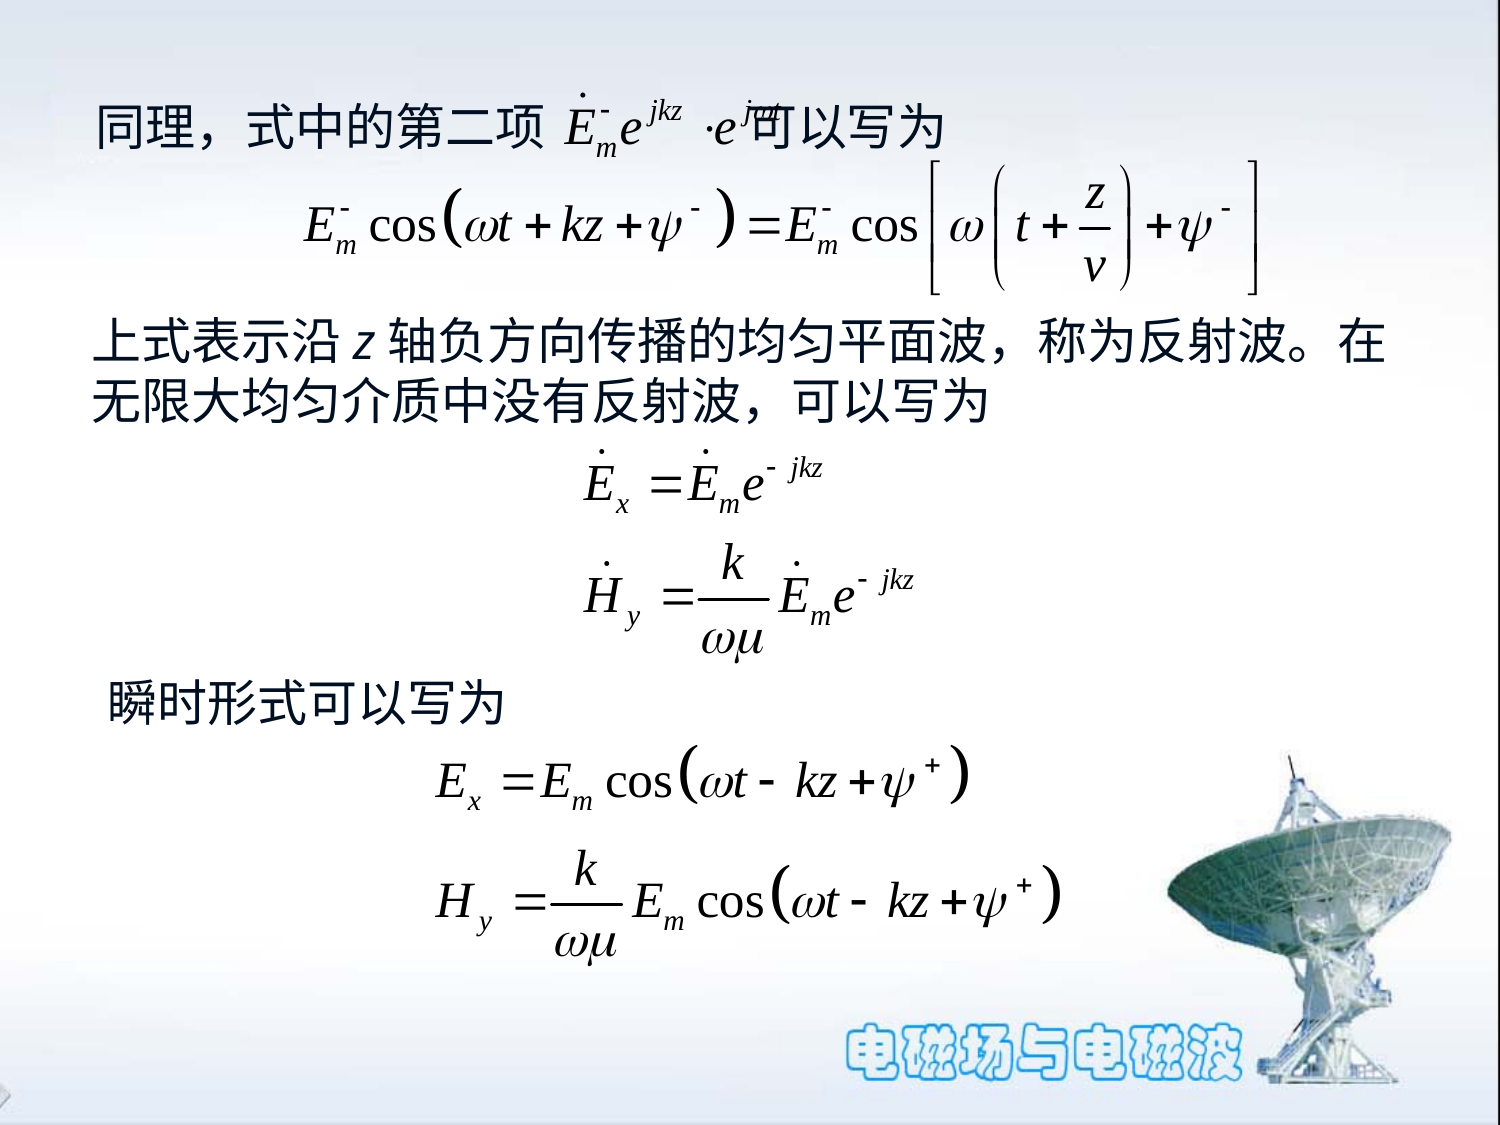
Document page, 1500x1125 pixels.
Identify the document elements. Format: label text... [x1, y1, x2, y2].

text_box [425, 738, 1166, 977]
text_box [574, 441, 974, 676]
picture [0, 0, 1500, 1125]
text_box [294, 150, 1298, 306]
text_box 上式表示沿z轴负方向传播的均匀平面波，称为反射波。在无限大均匀介质中没有反射波，可以写为 [76, 302, 1447, 438]
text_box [80, 87, 1490, 171]
text_box 瞬时形式可以写为 [92, 663, 523, 739]
